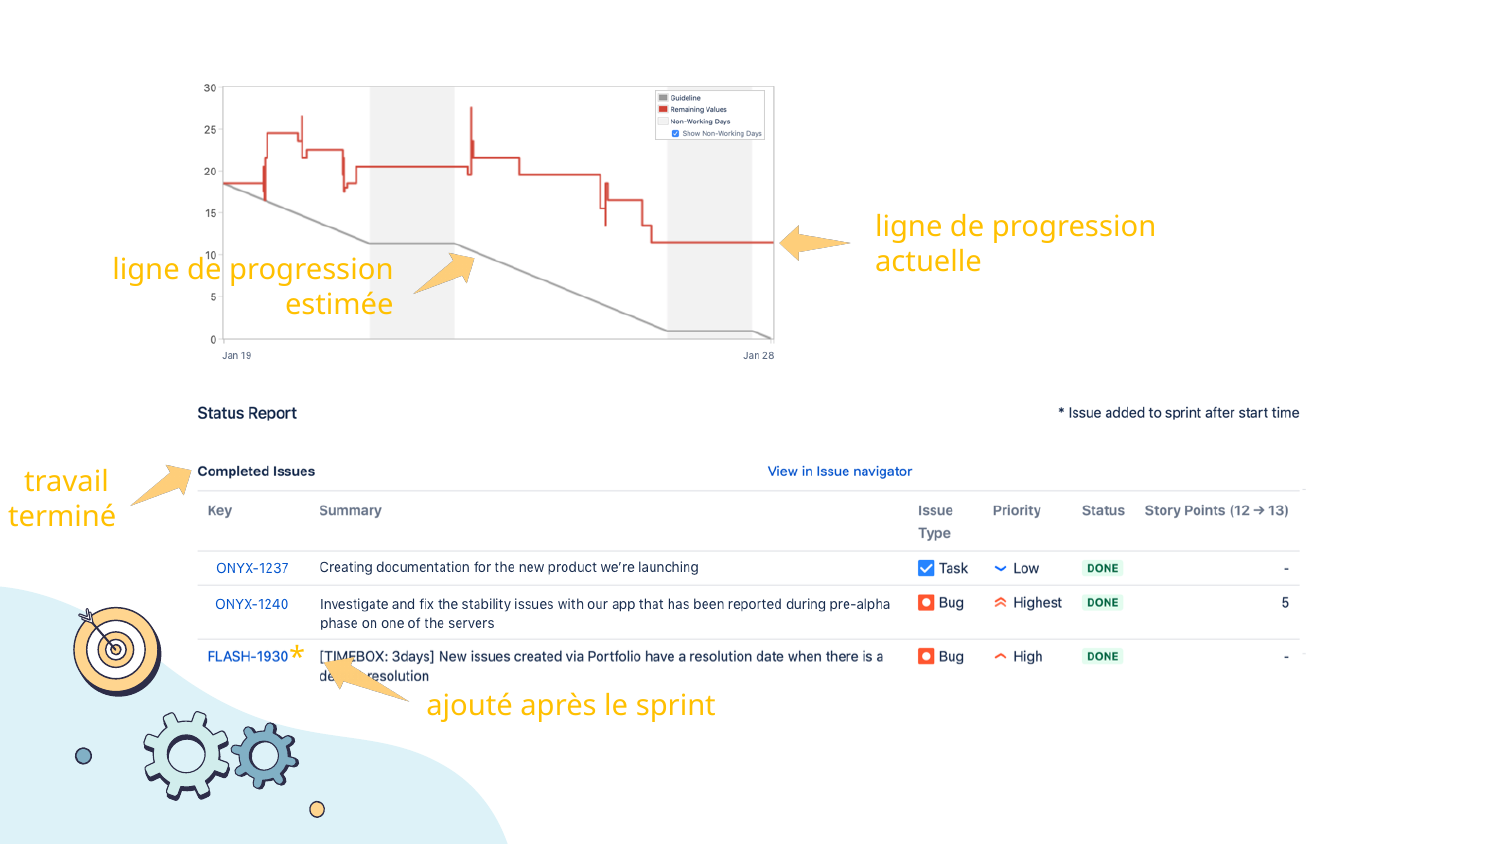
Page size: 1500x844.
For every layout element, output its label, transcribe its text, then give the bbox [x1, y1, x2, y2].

picture [121, 74, 1338, 735]
text_box ajouté après le sprint [411, 690, 731, 729]
text_box ligne de progression estimée [97, 243, 184, 328]
text_box travail terminé [0, 455, 131, 540]
